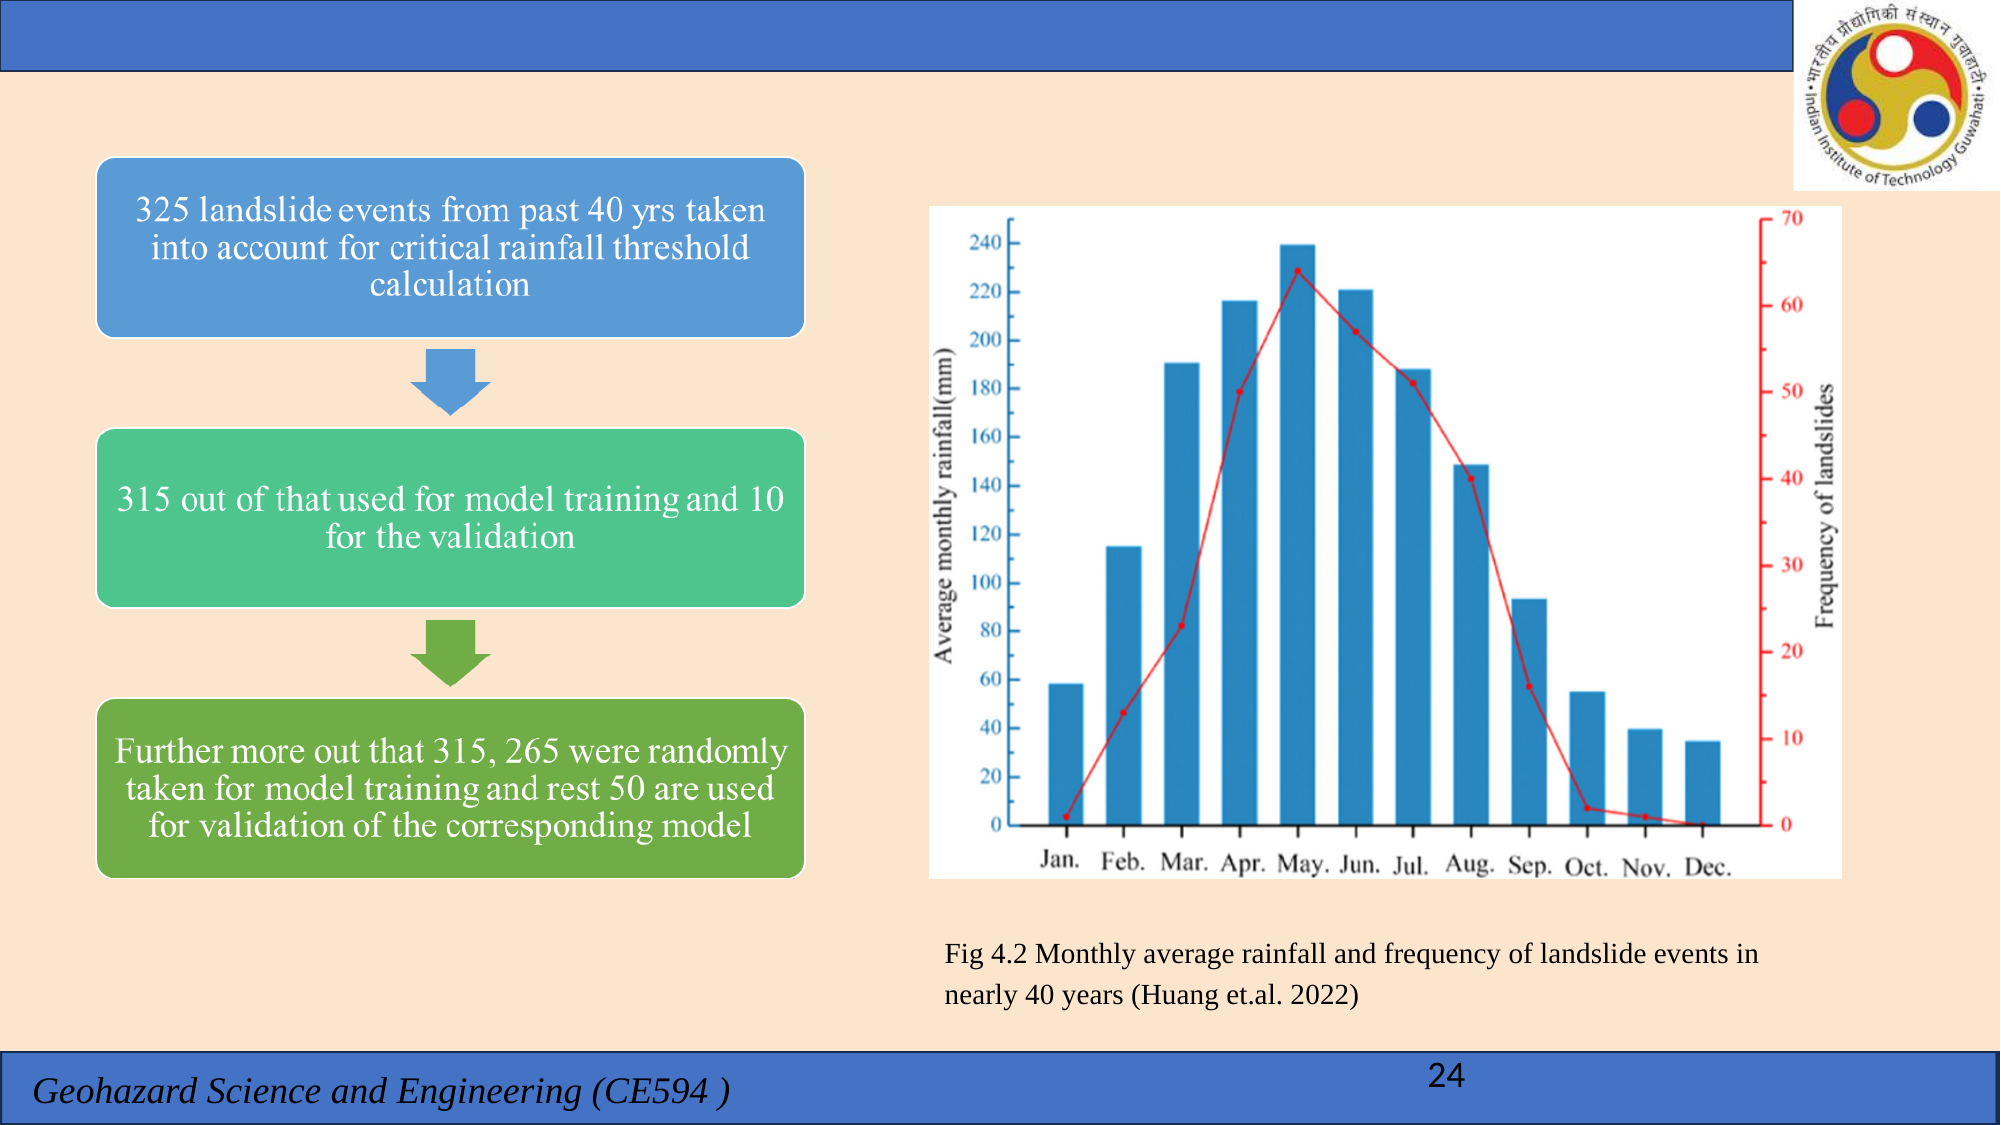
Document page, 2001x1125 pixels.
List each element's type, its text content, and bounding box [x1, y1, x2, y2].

picture [1793, 0, 2000, 191]
slide_number 24 [1412, 1042, 1863, 1103]
picture [24, 156, 876, 880]
picture [929, 206, 1842, 880]
text_box Fig 4.2 Monthly average rainfall and frequency of landslide events in nearly 40 years (Huang et.al. 2022) [929, 914, 1842, 1025]
picture [0, 1051, 2000, 1125]
